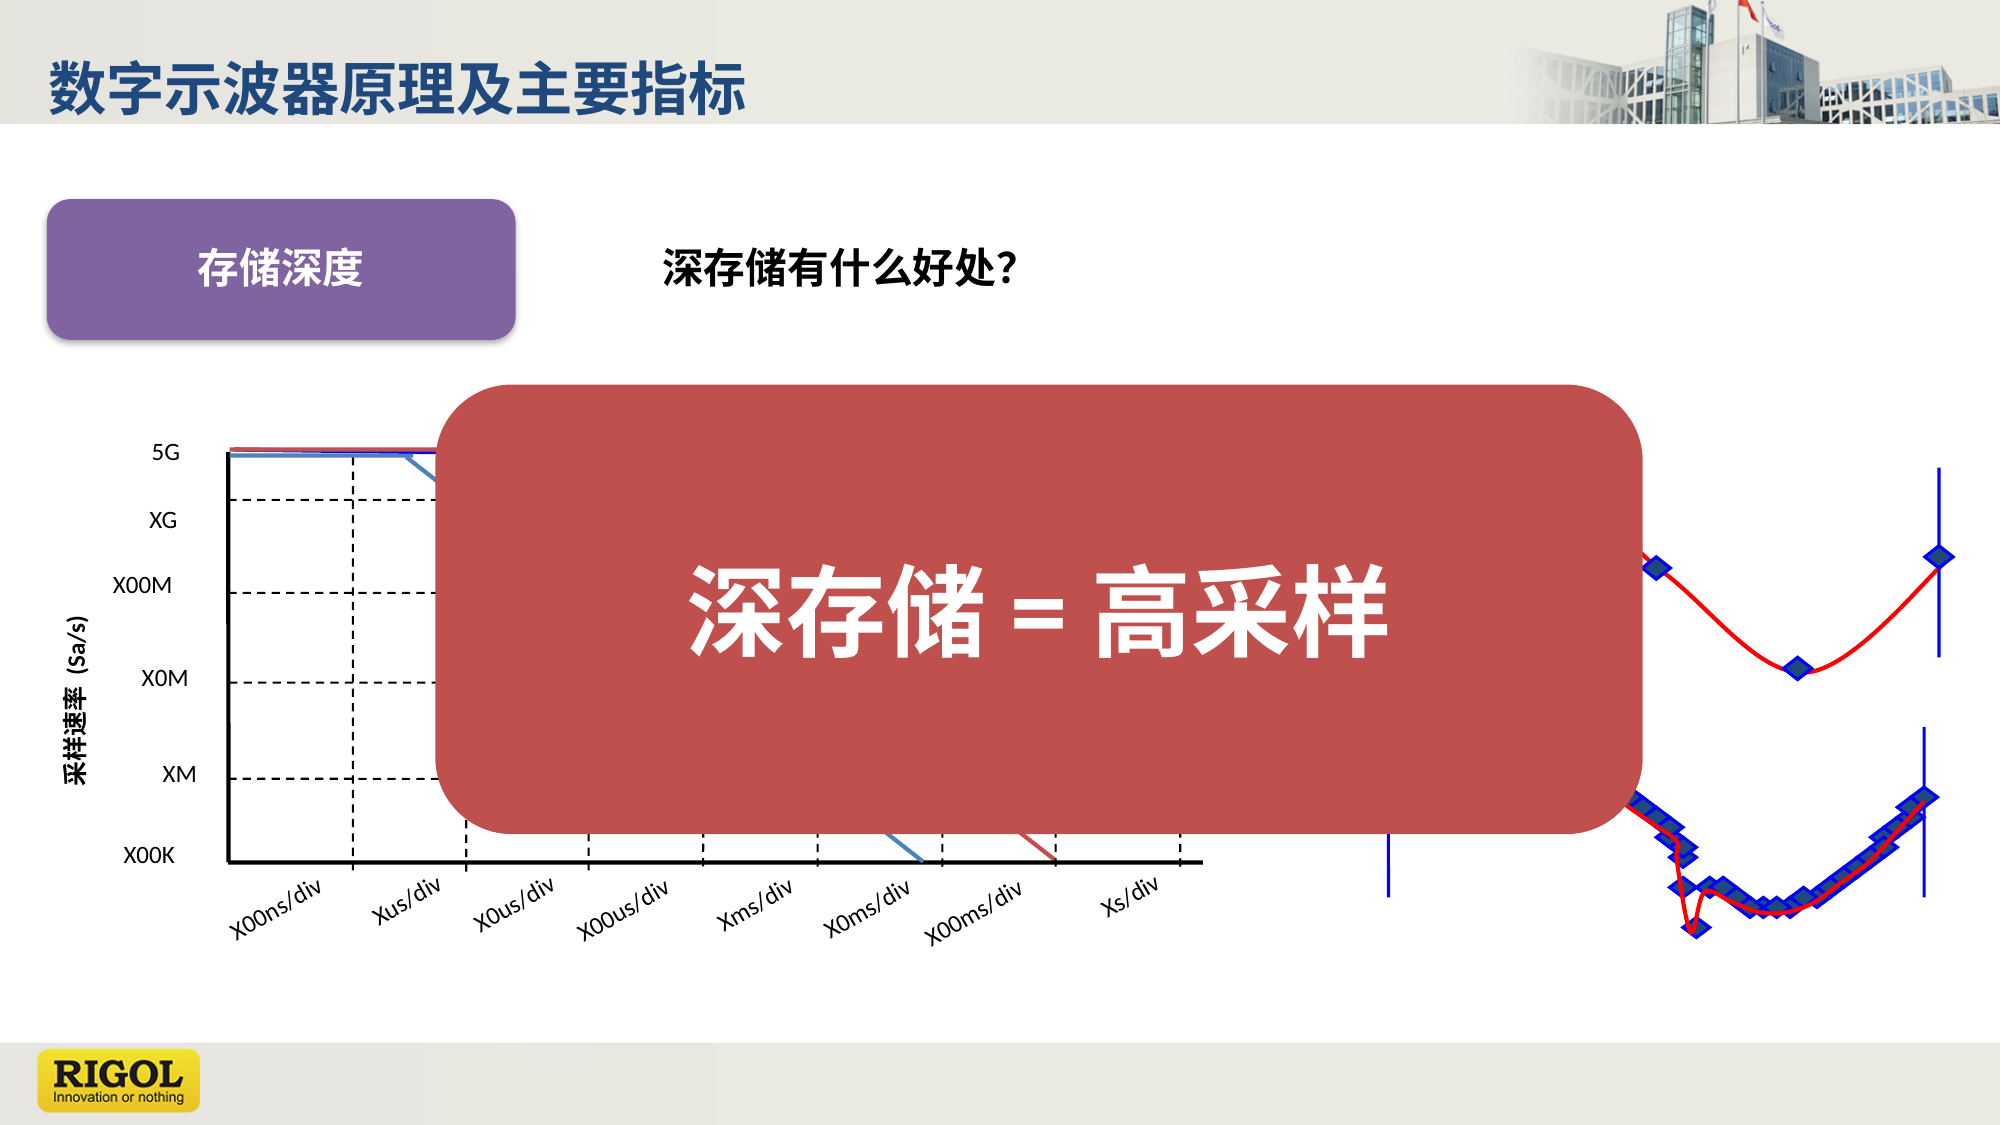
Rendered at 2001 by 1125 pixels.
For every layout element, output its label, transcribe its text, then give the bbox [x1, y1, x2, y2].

text_box 深存储有什么好处？ [647, 234, 1054, 300]
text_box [59, 434, 1219, 928]
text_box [1374, 706, 1938, 938]
text_box 数字示波器原理及主要指标 [33, 37, 1784, 138]
text_box 深存储=高采样 [440, 384, 1643, 835]
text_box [46, 198, 516, 341]
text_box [1359, 445, 1954, 680]
picture [0, 0, 2000, 1125]
